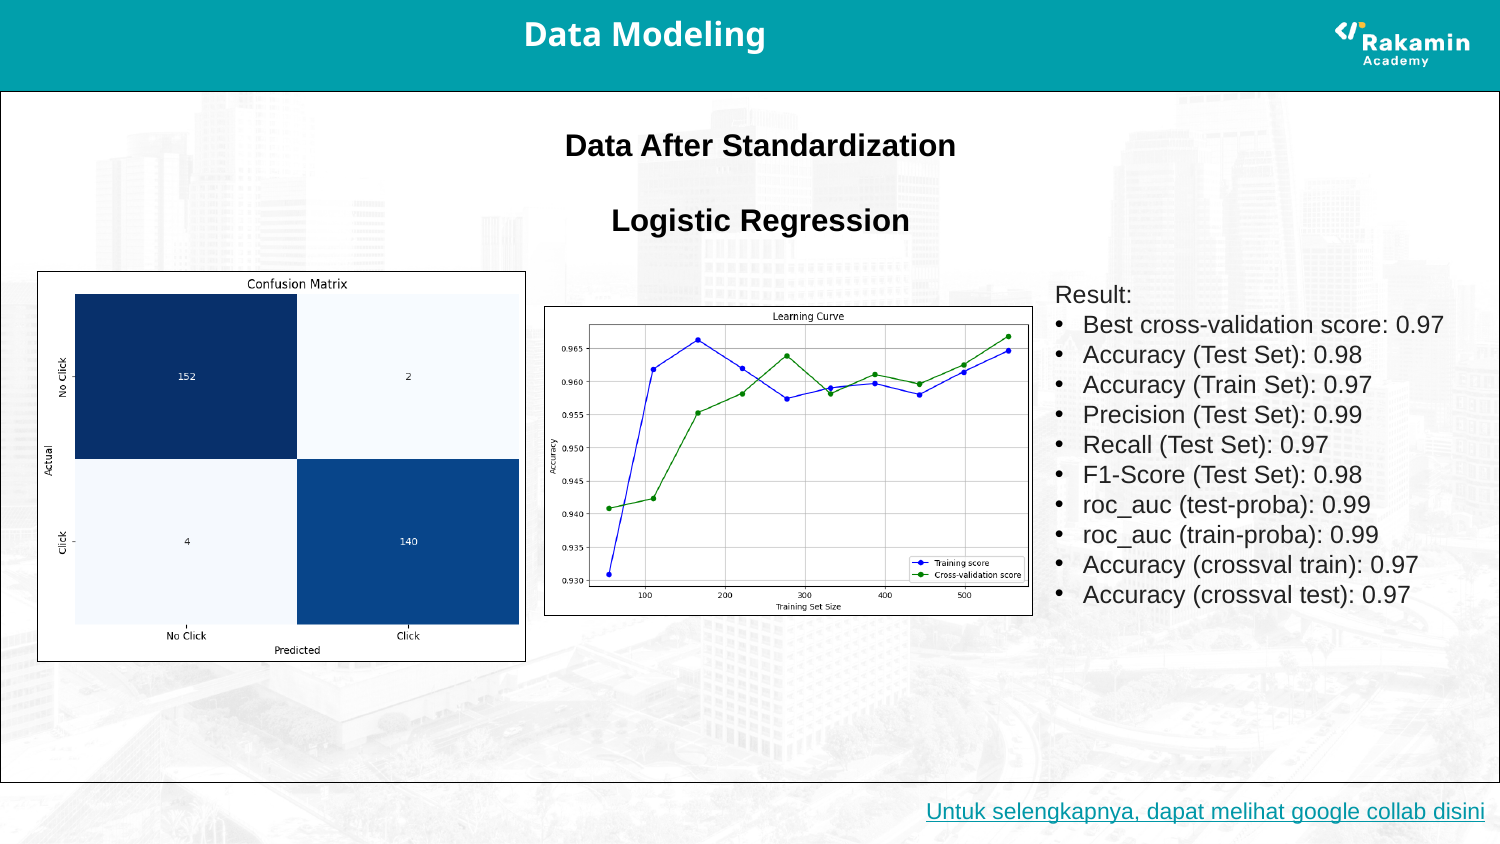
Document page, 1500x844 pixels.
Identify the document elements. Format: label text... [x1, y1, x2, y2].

title Data Modeling [0, 0, 1291, 91]
text_box Result: Best cross-validation score: 0.97 Accuracy (Test Set): 0.98 Accuracy (Train Set): 0.97 Precision (Test Set): 0.99 Recall (Test Set): 0.97 F1-Score (Test Set): 0.98 roc_auc (test-proba): 0.99 roc_auc (train-proba): 0.99 Accuracy (crossval train): 0.97 Accuracy (crossval test): 0.97 [1040, 271, 1463, 646]
text_box Untuk selengkapnya, dapat melihat google collab disini [763, 782, 1500, 838]
picture [544, 306, 1033, 616]
picture [37, 271, 526, 663]
list Data After Standardization Logistic Regression [0, 91, 1500, 783]
picture [0, 783, 1500, 844]
picture [1291, 0, 1500, 91]
